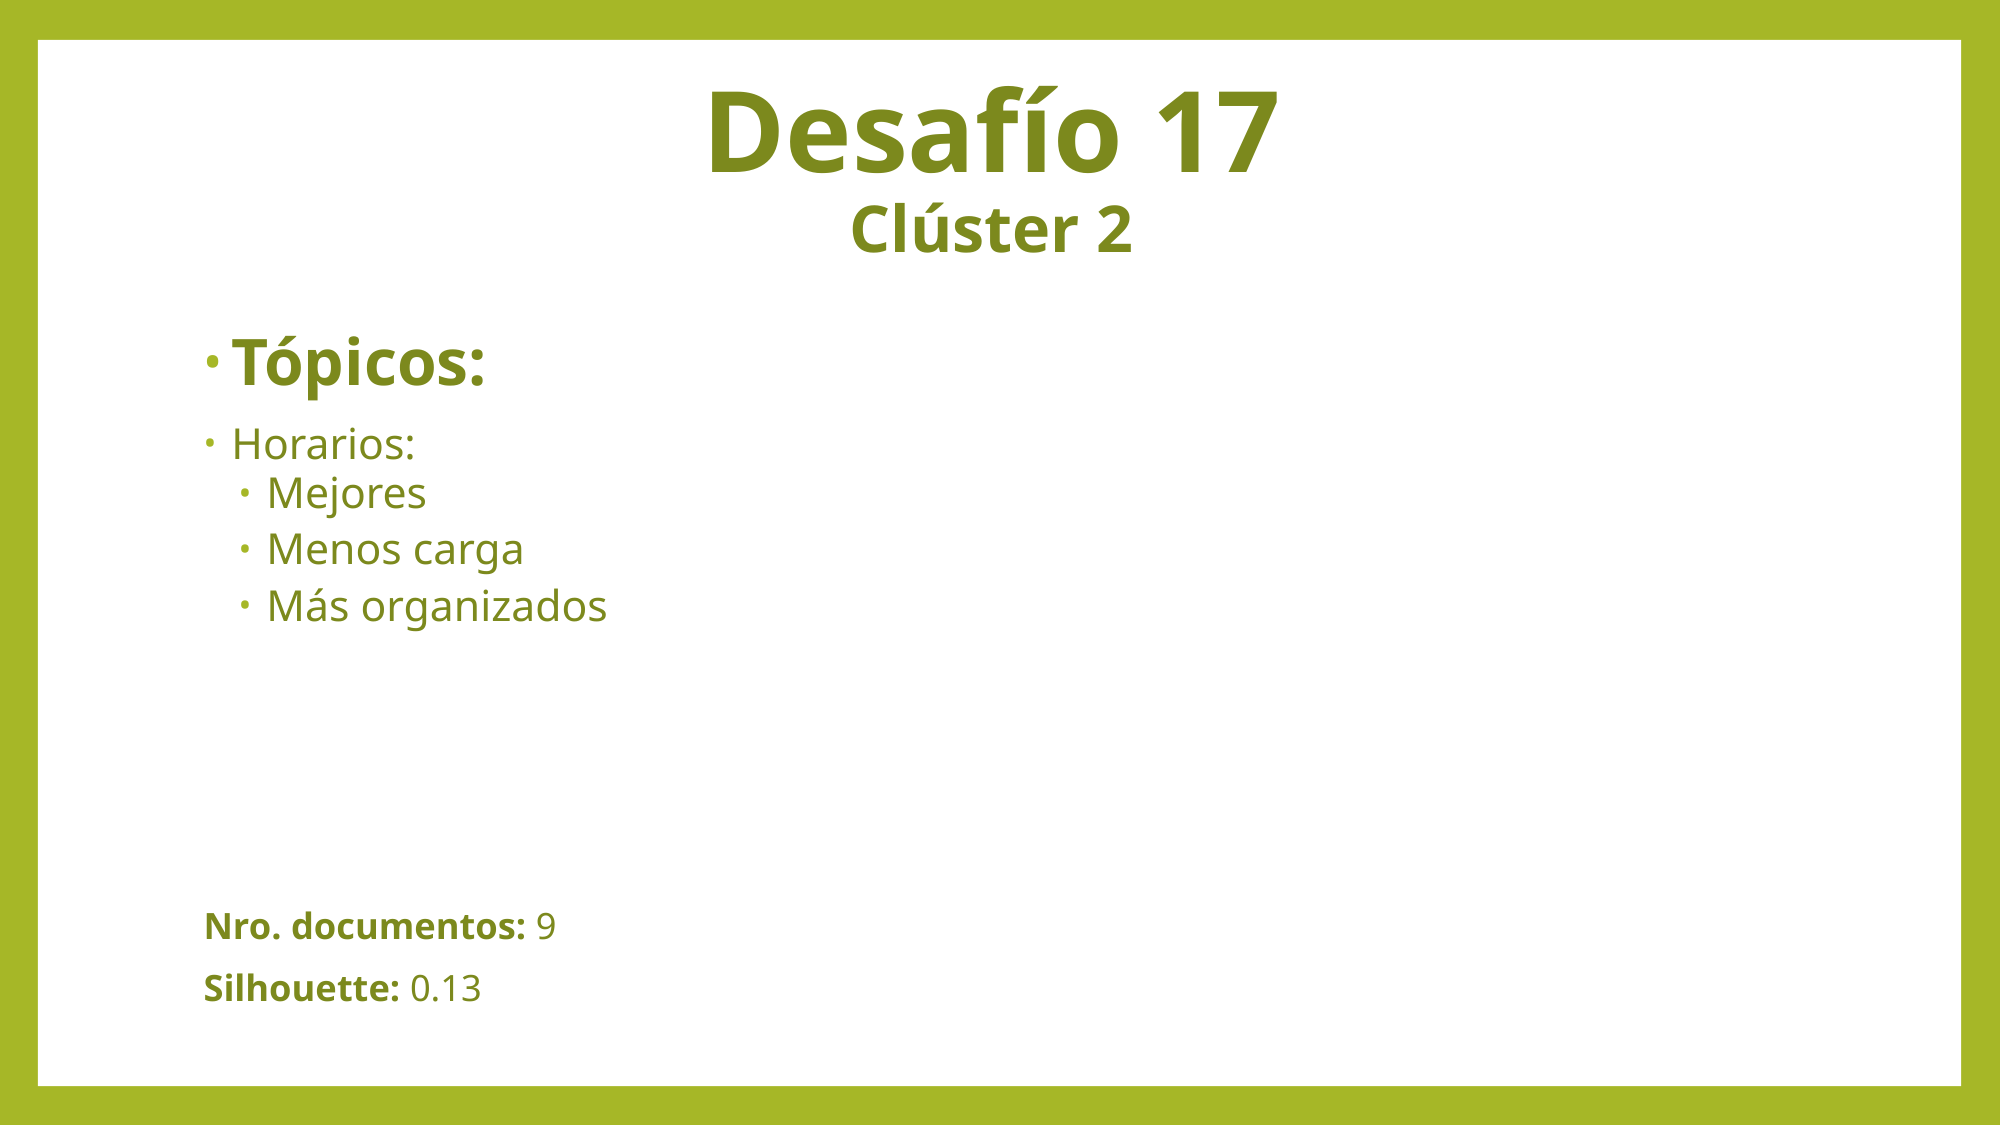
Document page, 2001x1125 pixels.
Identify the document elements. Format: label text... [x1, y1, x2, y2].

title Desafío 17 Clúster 2 [181, 59, 1802, 283]
list Tópicos: Horarios: Mejores Menos carga Más organizados Nro. documentos: 9 Silhouette: 0.13 [181, 322, 1850, 1025]
